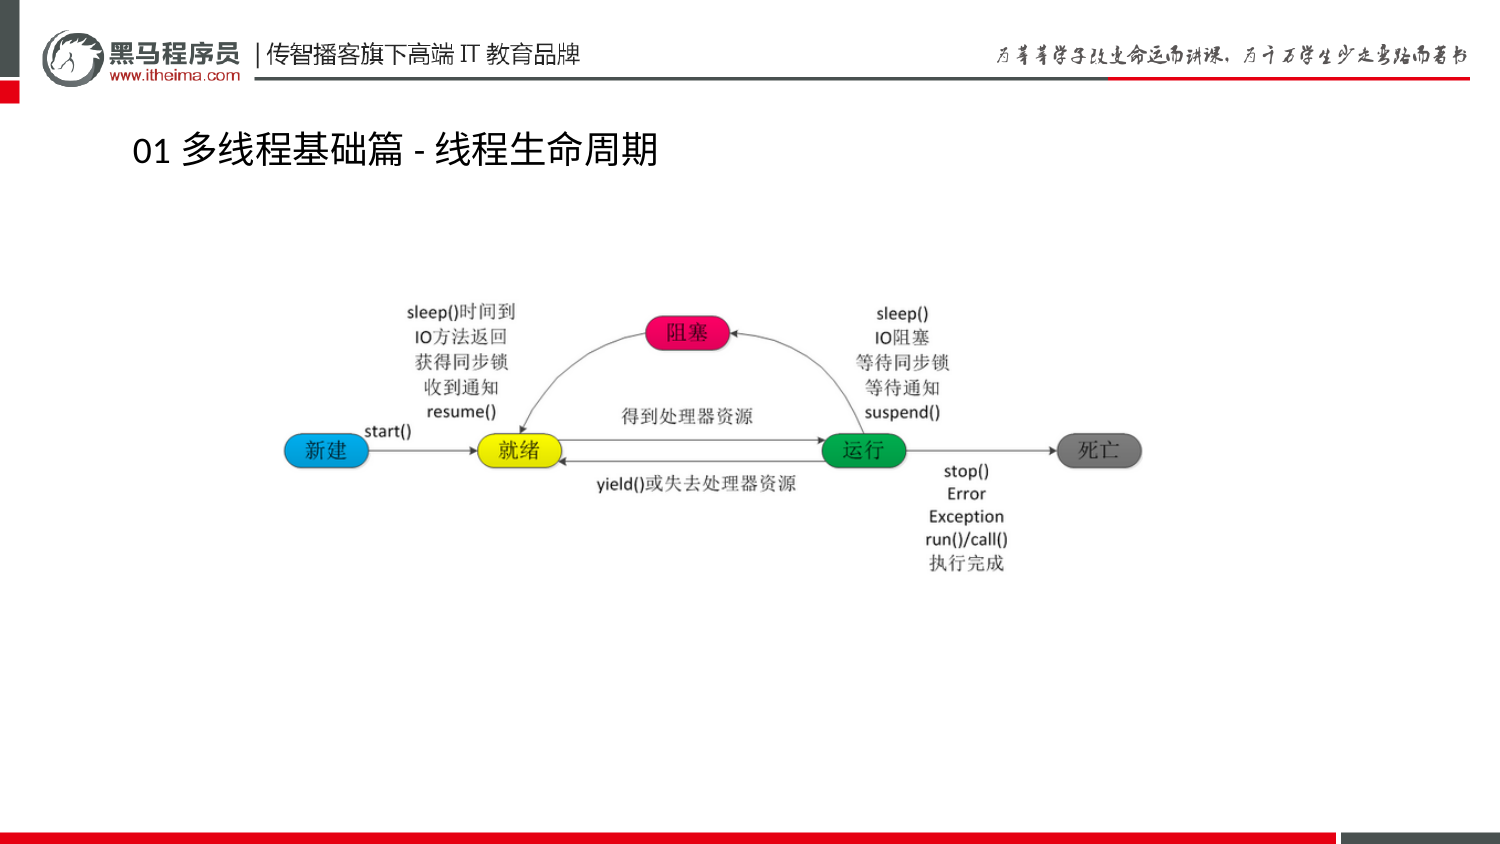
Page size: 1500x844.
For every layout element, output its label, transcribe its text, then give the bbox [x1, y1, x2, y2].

text_box 01多线程基础篇-线程生命周期 [118, 118, 1004, 178]
picture [0, 0, 1500, 844]
